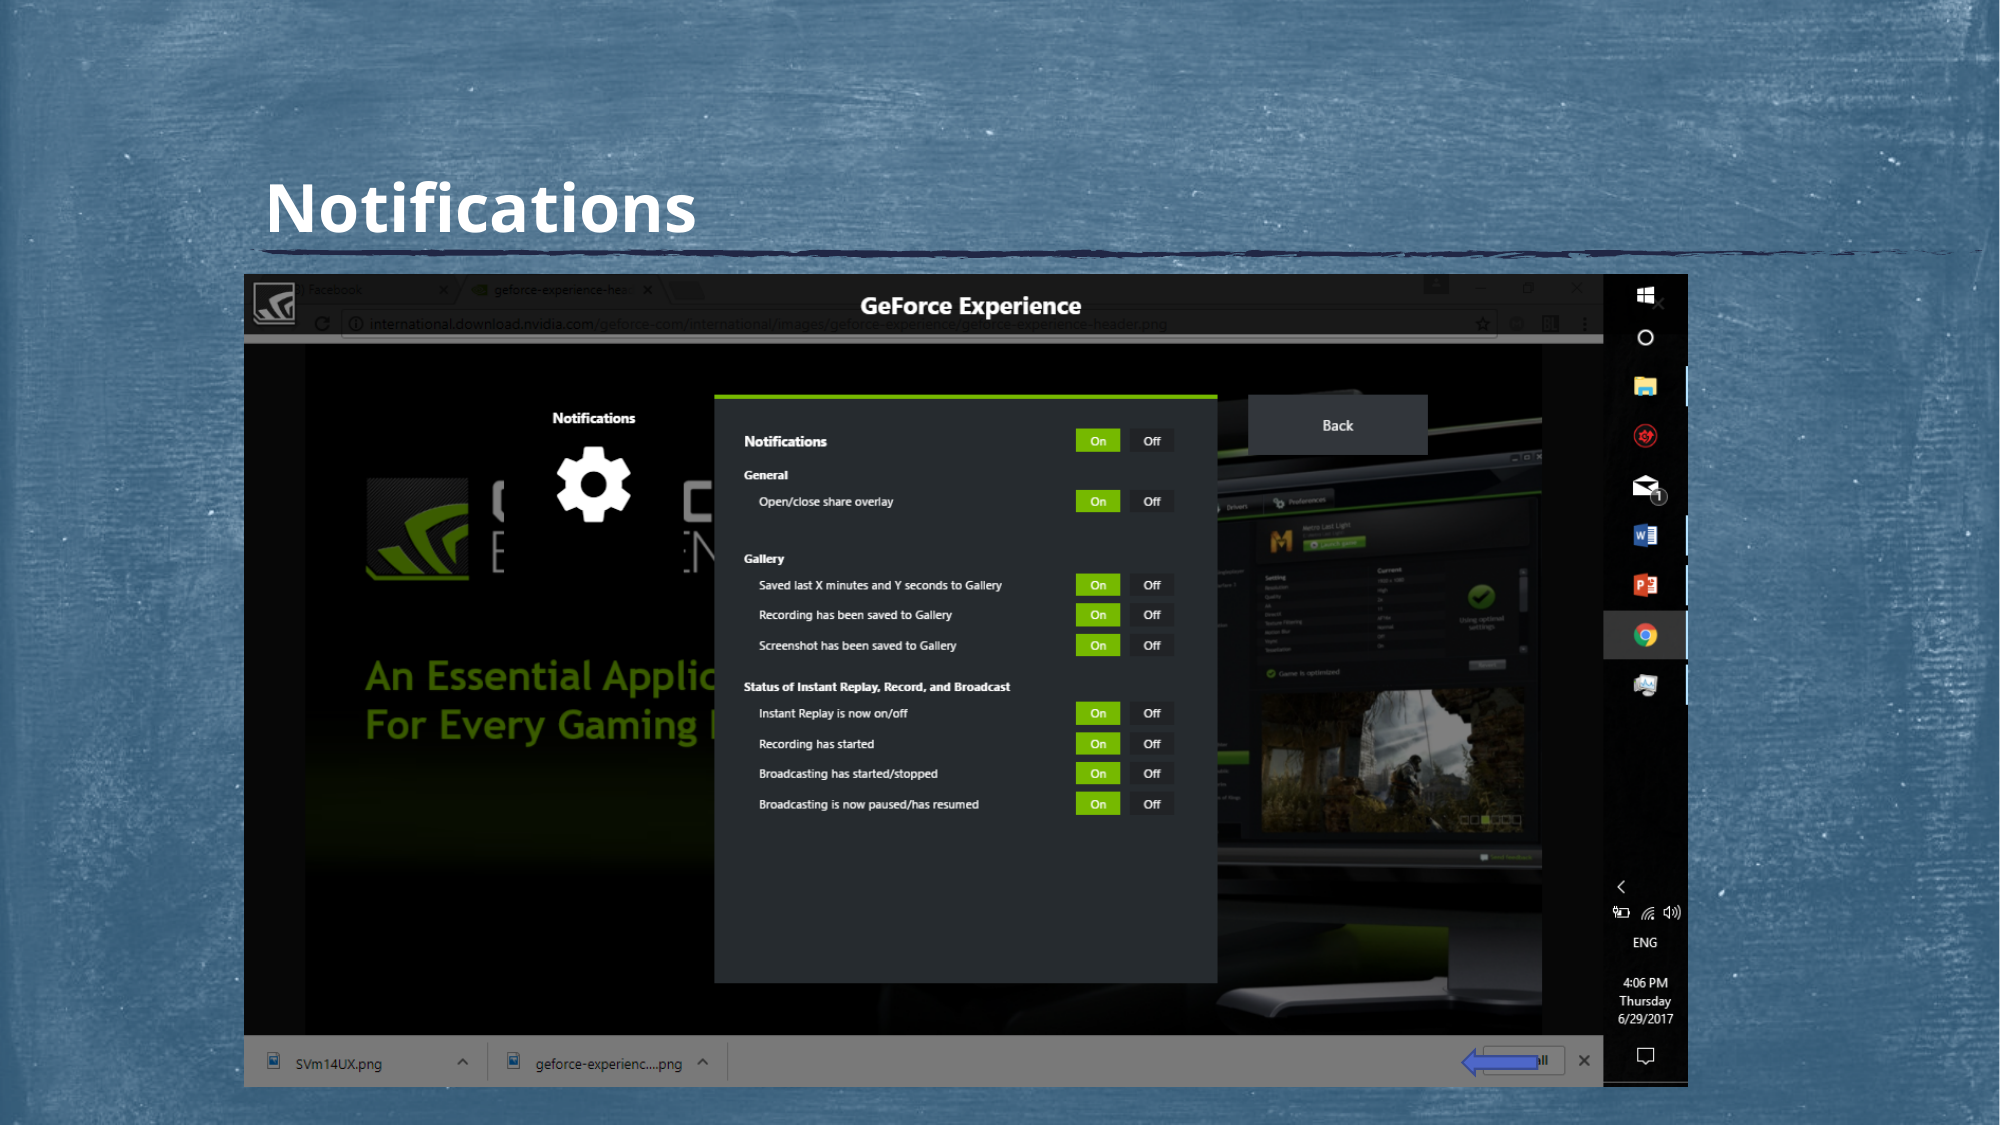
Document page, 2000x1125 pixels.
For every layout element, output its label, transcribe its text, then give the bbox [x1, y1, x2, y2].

picture [244, 274, 1688, 1087]
title Notifications [249, 87, 1750, 255]
